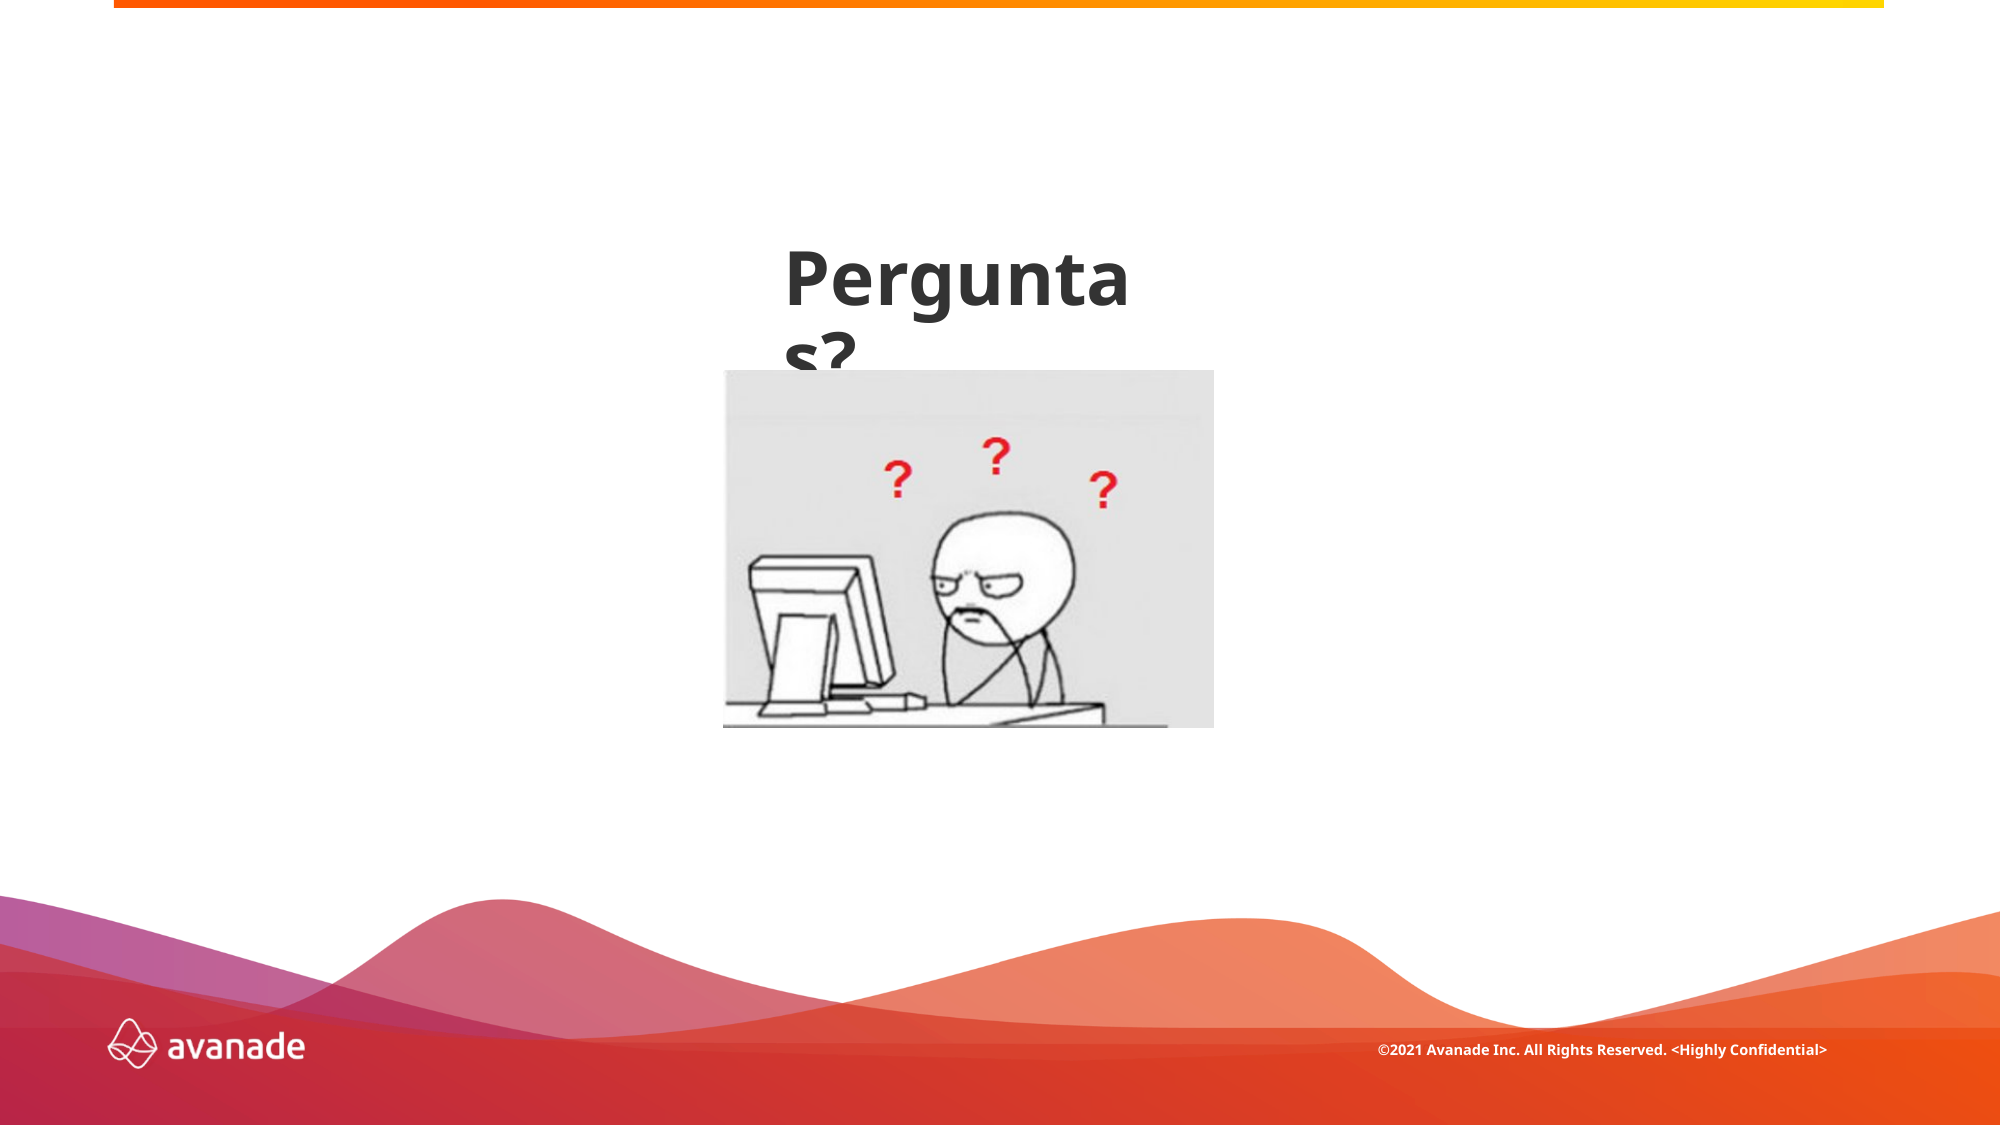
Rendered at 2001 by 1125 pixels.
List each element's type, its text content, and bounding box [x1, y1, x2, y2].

picture [722, 370, 1214, 728]
picture [0, 879, 2000, 1125]
title Perguntas? [768, 233, 1178, 340]
